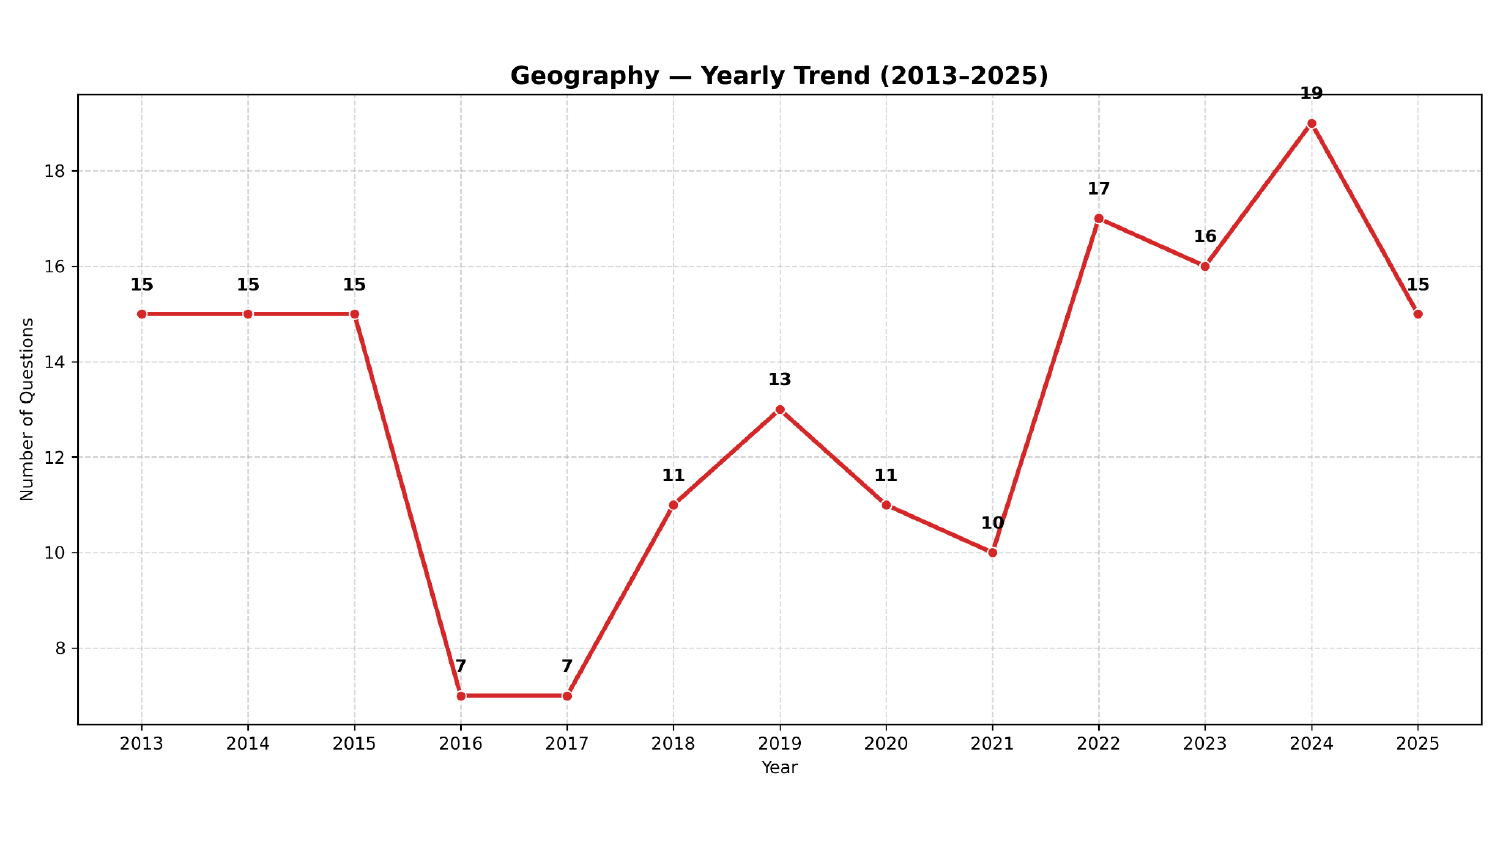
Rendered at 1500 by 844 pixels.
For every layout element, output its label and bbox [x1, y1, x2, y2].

picture [0, 46, 1500, 798]
